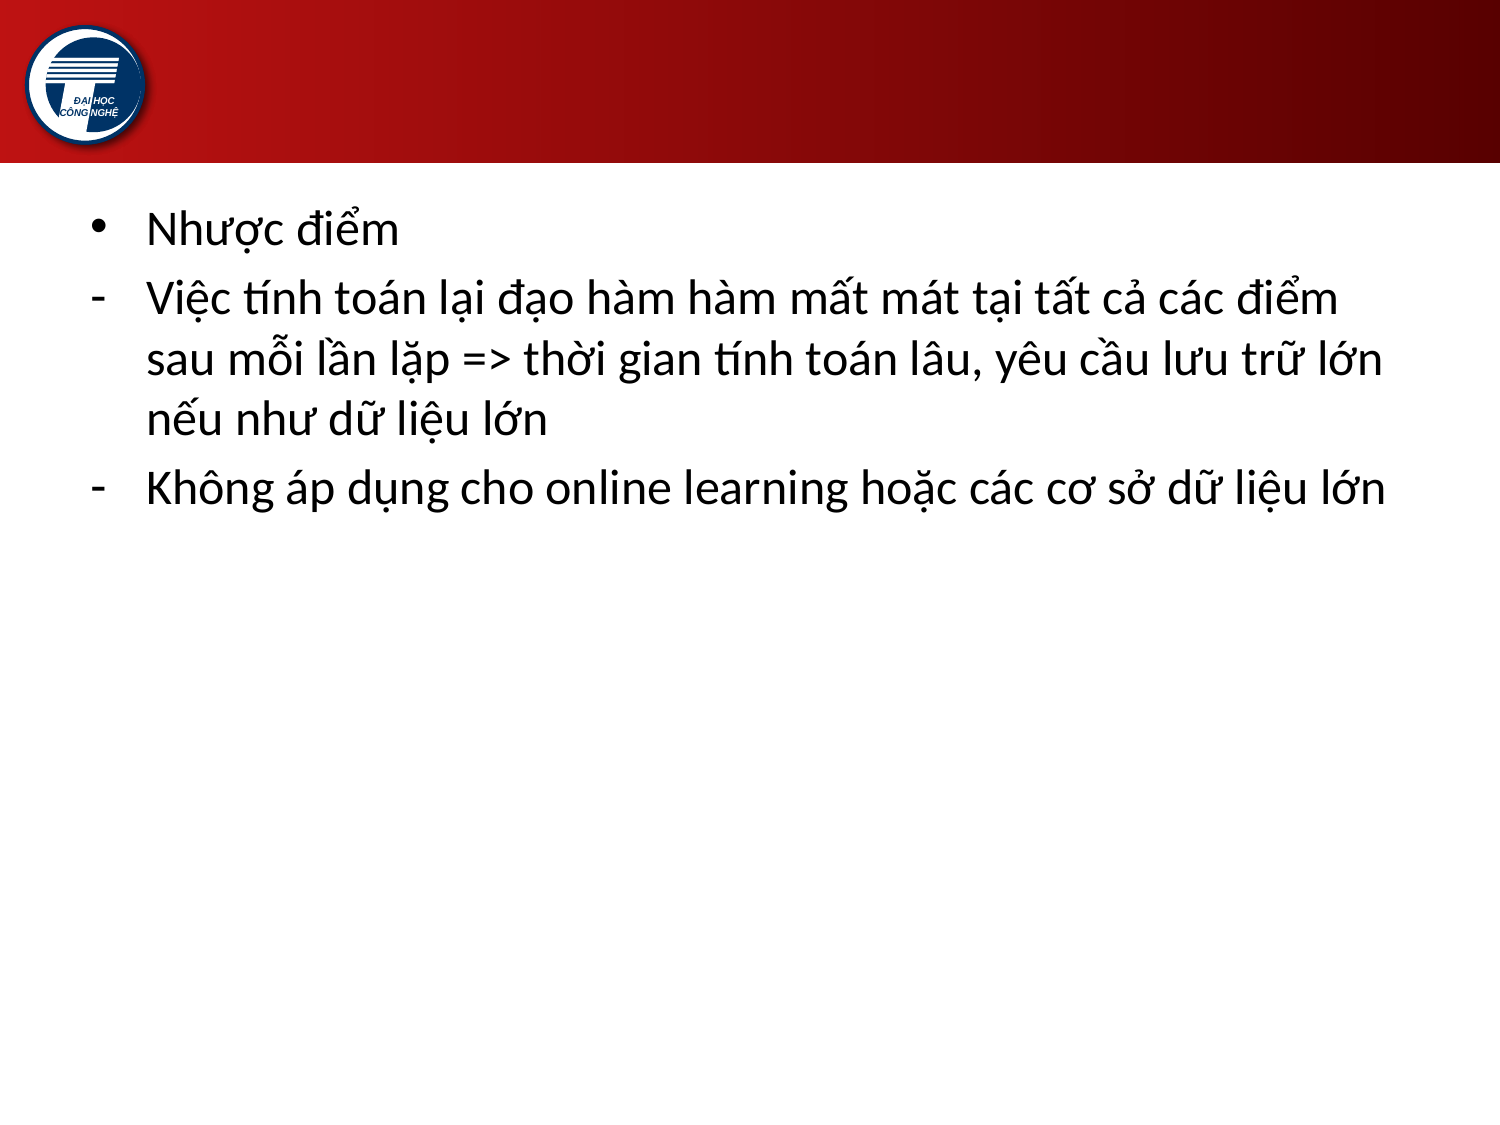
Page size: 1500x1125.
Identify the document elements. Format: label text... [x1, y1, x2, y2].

list Nhược điểm Việc tính toán lại đạo hàm hàm mất mát tại tất cả các điểm sau mỗi lần lặp => thời gian tính toán lâu, yêu cầu lưu trữ lớn nếu như dữ liệu lớn Không áp dụng cho online learning hoặc các cơ sở dữ liệu lớn [75, 187, 1425, 1005]
